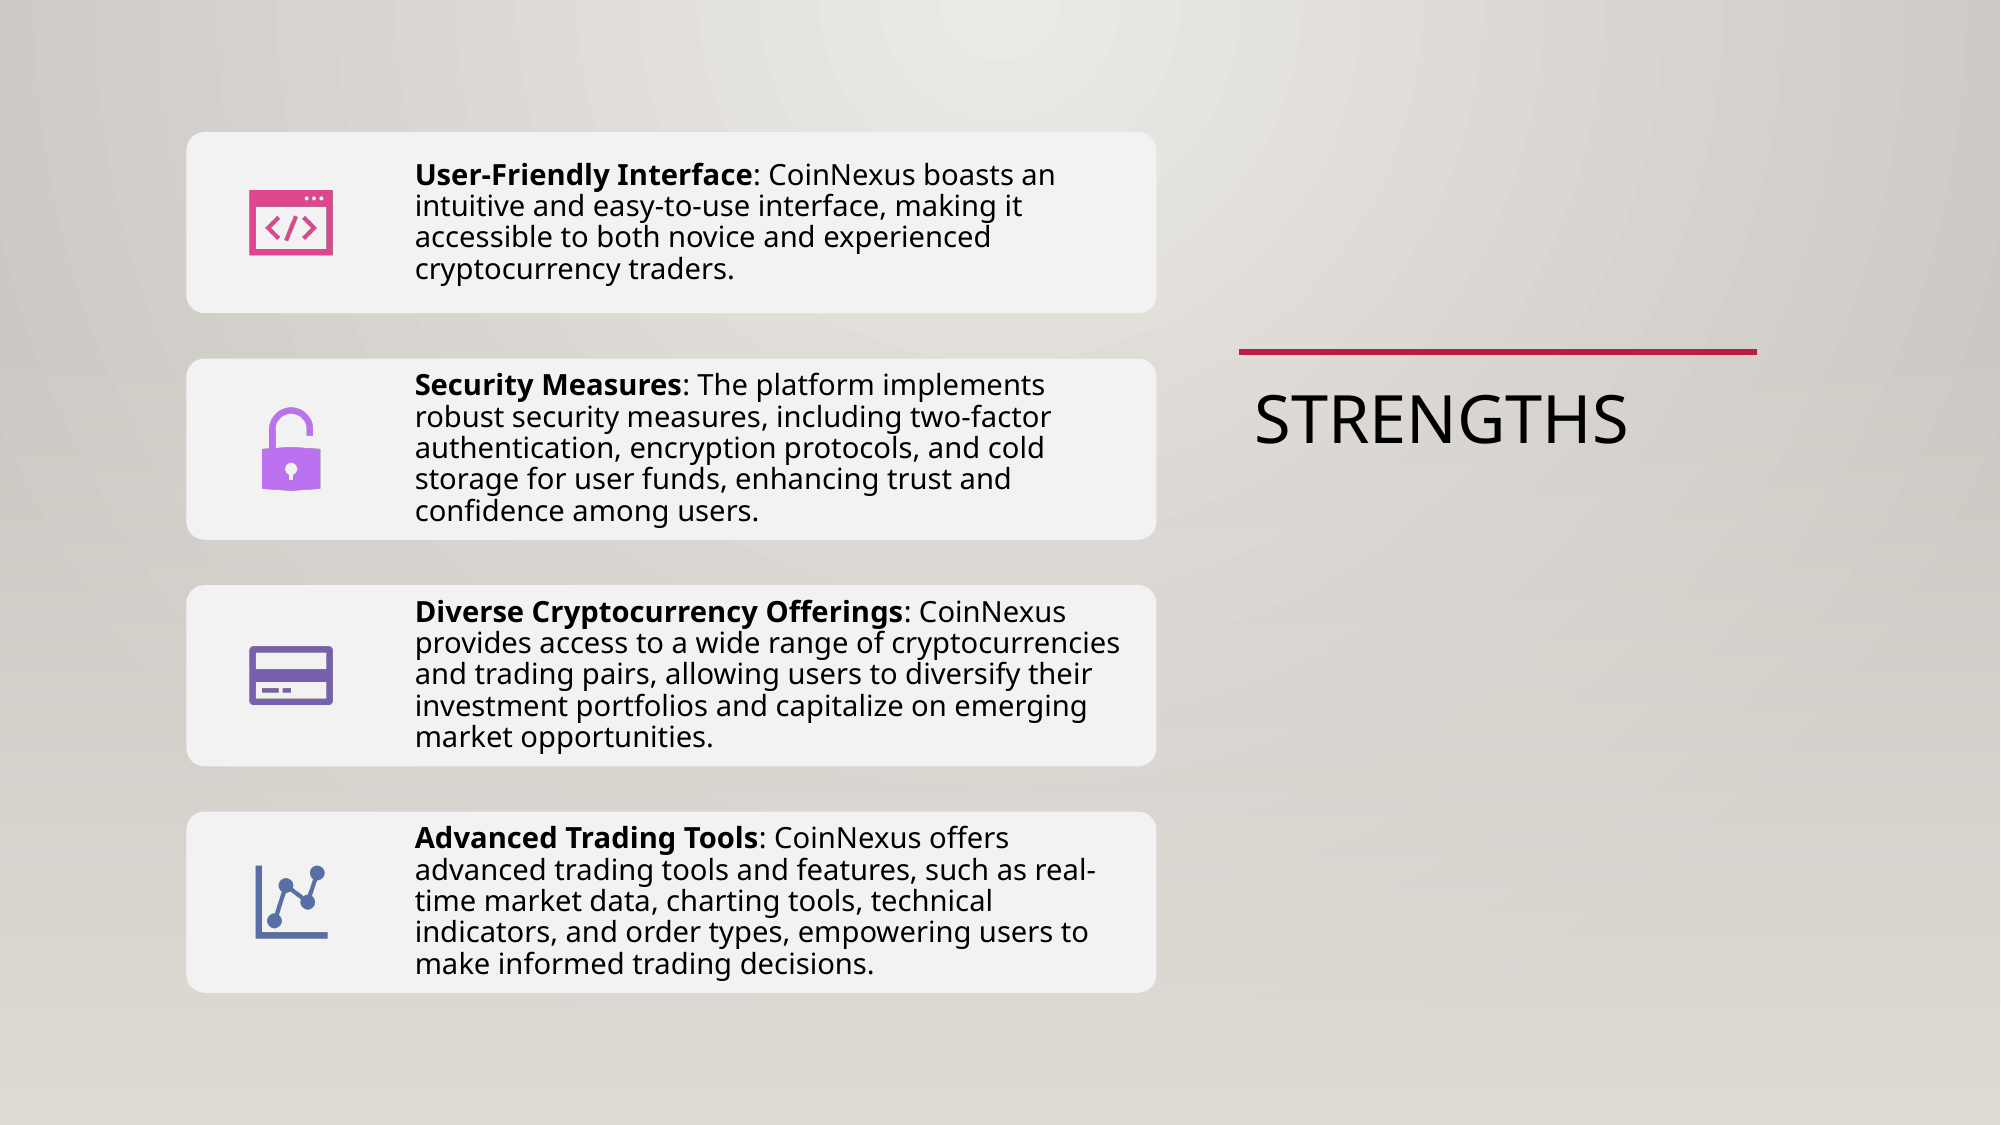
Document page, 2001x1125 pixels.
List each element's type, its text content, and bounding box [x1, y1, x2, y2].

title STRENGTHS [1239, 378, 1758, 994]
text_box [0, 0, 2000, 330]
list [186, 131, 1157, 994]
text_box [0, 330, 2000, 1125]
